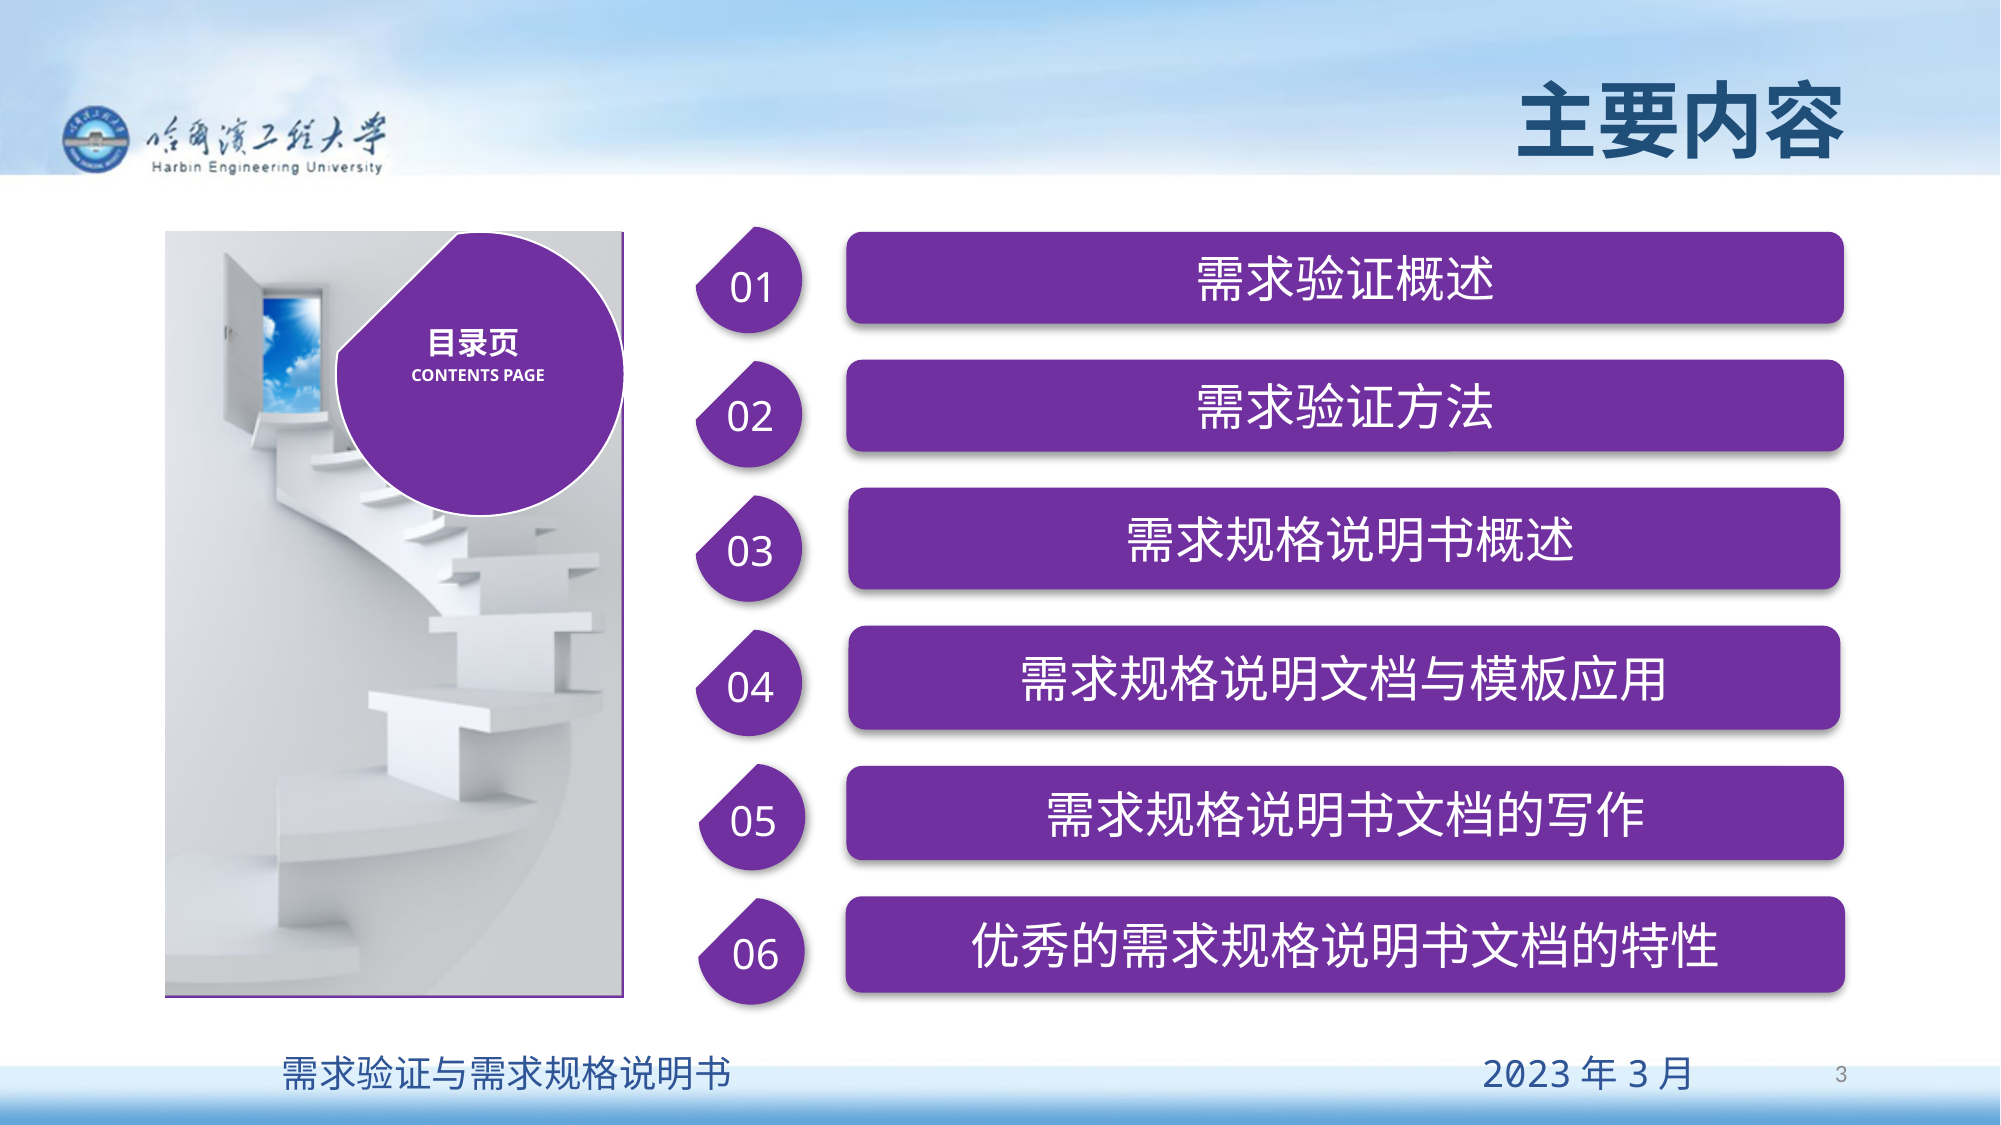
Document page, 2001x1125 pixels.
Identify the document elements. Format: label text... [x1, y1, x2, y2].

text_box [705, 780, 813, 868]
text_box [702, 646, 810, 733]
picture [0, 0, 2001, 1125]
text_box 需求规格说明书概述 [847, 486, 1842, 591]
text_box 优秀的需求规格说明书文档的特性 [844, 895, 1847, 994]
title 主要内容 [137, 47, 1863, 203]
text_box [704, 914, 812, 1002]
text_box 需求验证概述 [845, 230, 1845, 325]
slide_number 3 [1412, 1042, 1863, 1103]
text_box 需求规格说明文档与模板应用 [847, 624, 1842, 731]
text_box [702, 511, 810, 599]
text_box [165, 231, 636, 998]
text_box 需求规格说明书文档的写作 [845, 764, 1845, 862]
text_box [702, 377, 810, 465]
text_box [702, 243, 810, 331]
text_box 需求验证方法 [845, 358, 1845, 453]
